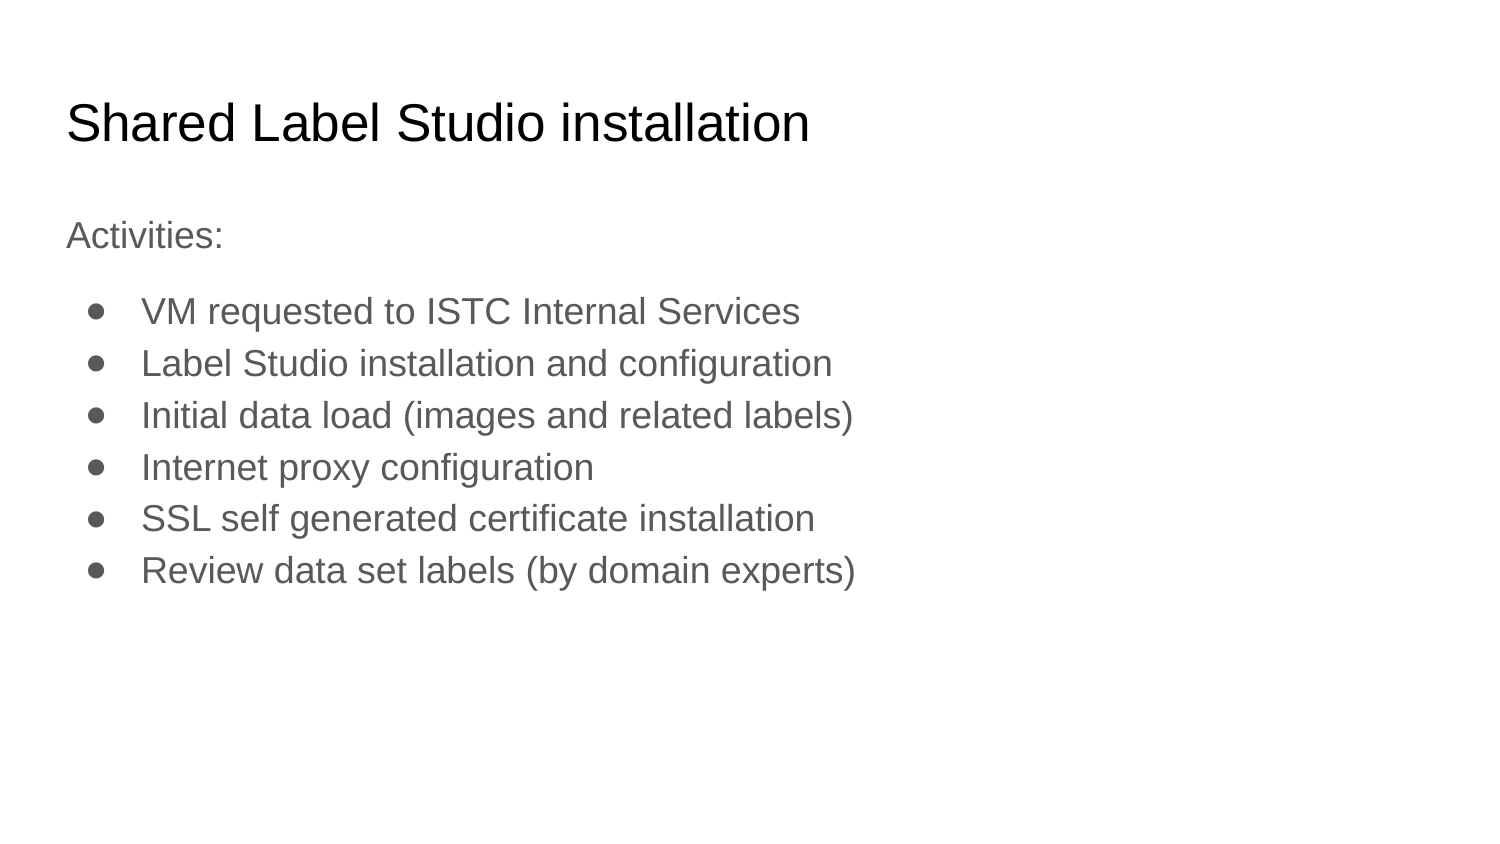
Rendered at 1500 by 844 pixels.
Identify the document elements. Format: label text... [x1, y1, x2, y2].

list Activities: VM requested to ISTC Internal Services Label Studio installation and configuration Initial data load (images and related labels) Internet proxy configuration SSL self generated certificate installation Review data set labels (by domain experts) [51, 189, 1449, 750]
title Shared Label Studio installation [51, 72, 1449, 167]
